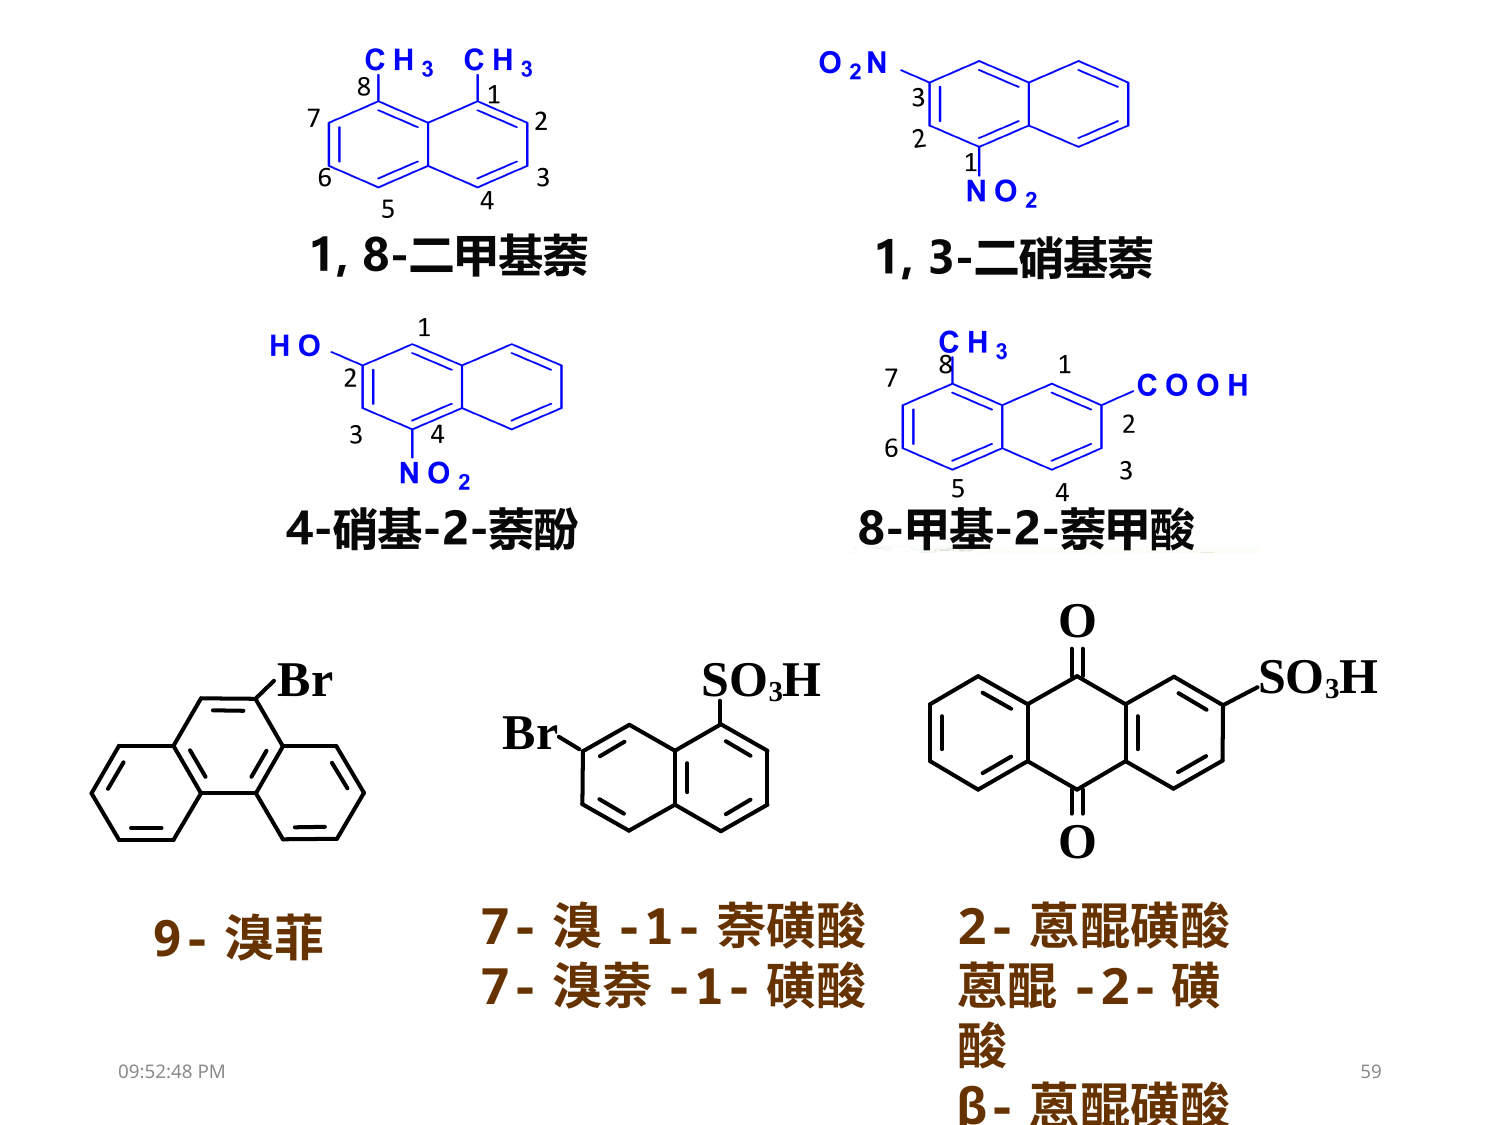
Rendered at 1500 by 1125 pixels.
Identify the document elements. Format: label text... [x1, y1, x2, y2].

picture [265, 32, 1261, 553]
text_box 7-溴-1-萘磺酸 7-溴萘-1-磺酸 [465, 887, 881, 1023]
slide_number 59 [1059, 1042, 1397, 1103]
text_box 9-溴菲 [137, 899, 340, 974]
picture [927, 592, 1381, 873]
text_box 2-蒽醌磺酸 蒽醌-2-磺酸 β-蒽醌磺酸 [943, 887, 1251, 1125]
picture [88, 651, 369, 845]
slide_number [103, 1042, 441, 1103]
picture [501, 651, 824, 836]
